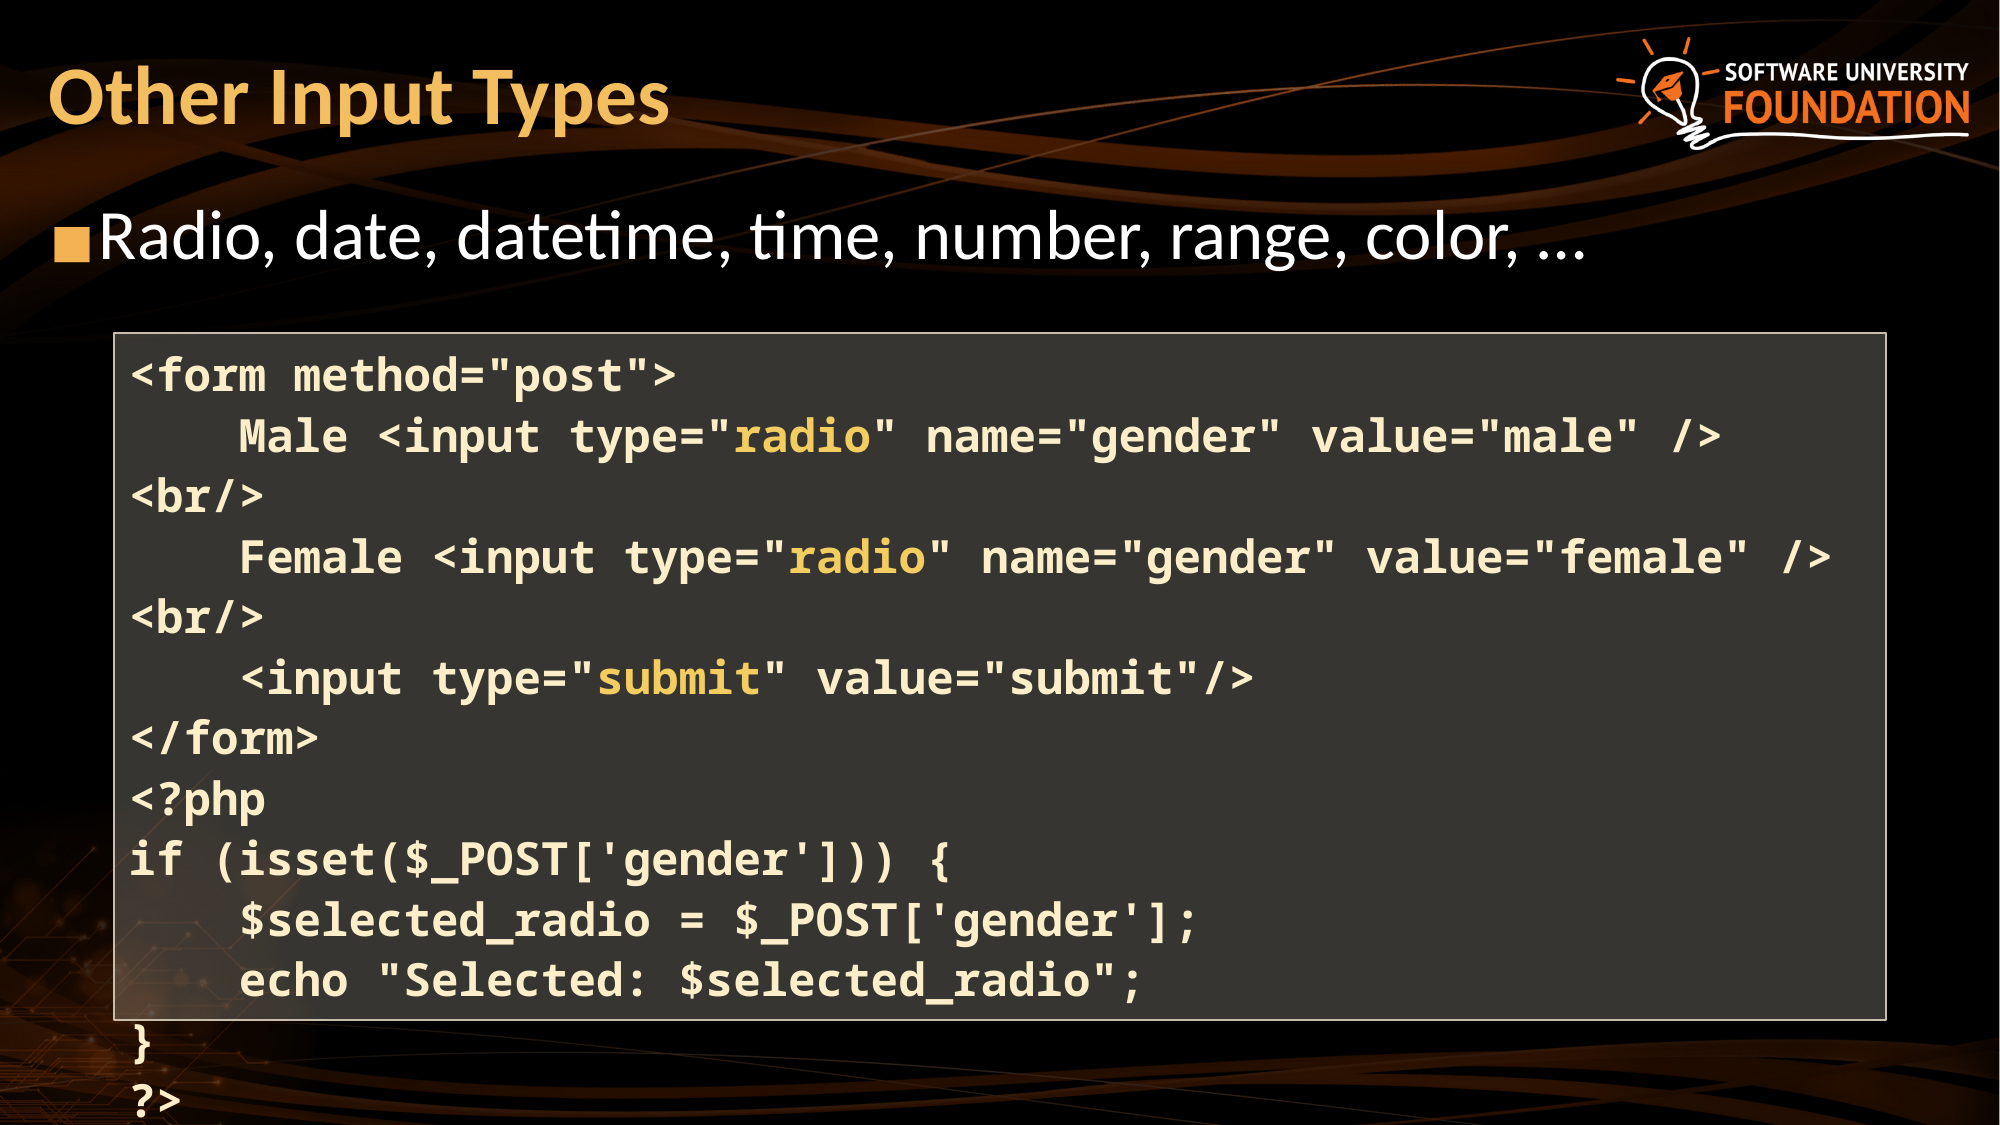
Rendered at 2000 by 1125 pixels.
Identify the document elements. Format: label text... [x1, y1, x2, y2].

text_box <form method="post"> Male <input type="radio" name="gender" value="male" /> <br/> Female <input type="radio" name="gender" value="female" /> <br/> <input type="submit" value="submit"/> </form> <?php if (isset($_POST['gender'])) { $selected_radio = $_POST['gender']; echo "Selected: $selected_radio"; } ?> [113, 333, 1886, 1021]
title Other Input Types [30, 6, 1602, 189]
list Radio, date, datetime, time, number, range, color, … [31, 178, 1968, 1093]
picture [0, 0, 2000, 1125]
